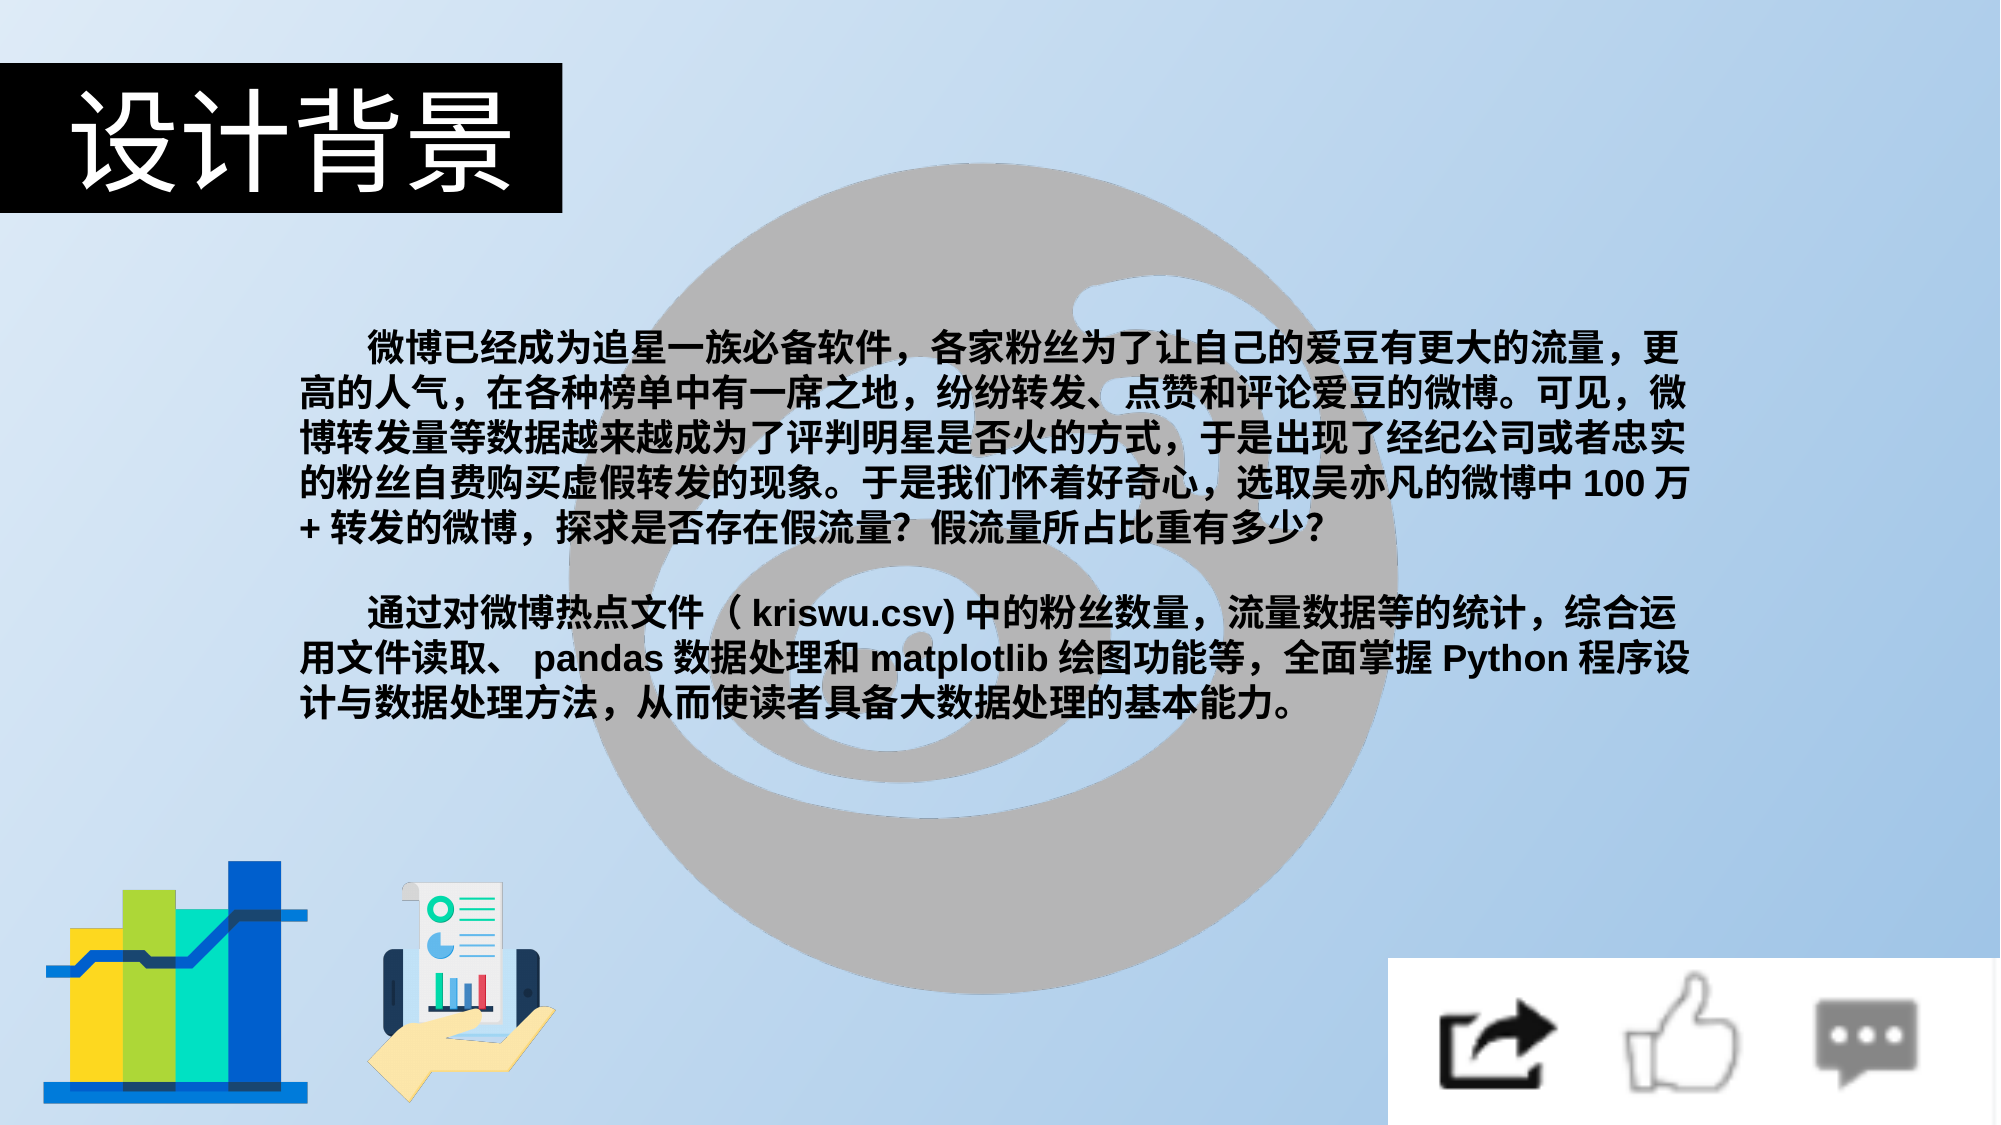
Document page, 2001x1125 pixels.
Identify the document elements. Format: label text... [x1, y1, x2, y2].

text_box 微博已经成为追星一族必备软件，各家粉丝为了让自己的爱豆有更大的流量，更高的人气，在各种榜单中有一席之地，纷纷转发、点赞和评论爱豆的微博。可见，微博转发量等数据越来越成为了评判明星是否火的方式，于是出现了经纪公司或者忠实的粉丝自费购买虚假转发的现象。于是我们怀着好奇心，选取吴亦凡的微博中100万+转发的微博，探求是否存在假流量？假流量所占比重有多少？ [1549, 316, 1728, 556]
text_box 通过对微博热点文件（kriswu.csv)中的粉丝数量，流量数据等的统计，综合运用文件读取、pandas数据处理和matplotlib绘图功能等，全面掌握Python程序设计与数据处理方法，从而使读者具备大数据处理的基本能力。 [284, 581, 418, 731]
text_box 通过对微博热点文件（kriswu.csv)中的粉丝数量，流量数据等的统计，综合运用文件读取、pandas数据处理和matplotlib绘图功能等，全面掌握Python程序设计与数据处理方法，从而使读者具备大数据处理的基本能力。 [1549, 581, 1718, 731]
text_box 微博已经成为追星一族必备软件，各家粉丝为了让自己的爱豆有更大的流量，更高的人气，在各种榜单中有一席之地，纷纷转发、点赞和评论爱豆的微博。可见，微博转发量等数据越来越成为了评判明星是否火的方式，于是出现了经纪公司或者忠实的粉丝自费购买虚假转发的现象。于是我们怀着好奇心，选取吴亦凡的微博中100万+转发的微博，探求是否存在假流量？假流量所占比重有多少？ [284, 316, 418, 556]
text_box 设计背景 [0, 63, 418, 213]
picture [22, 19, 2000, 1125]
